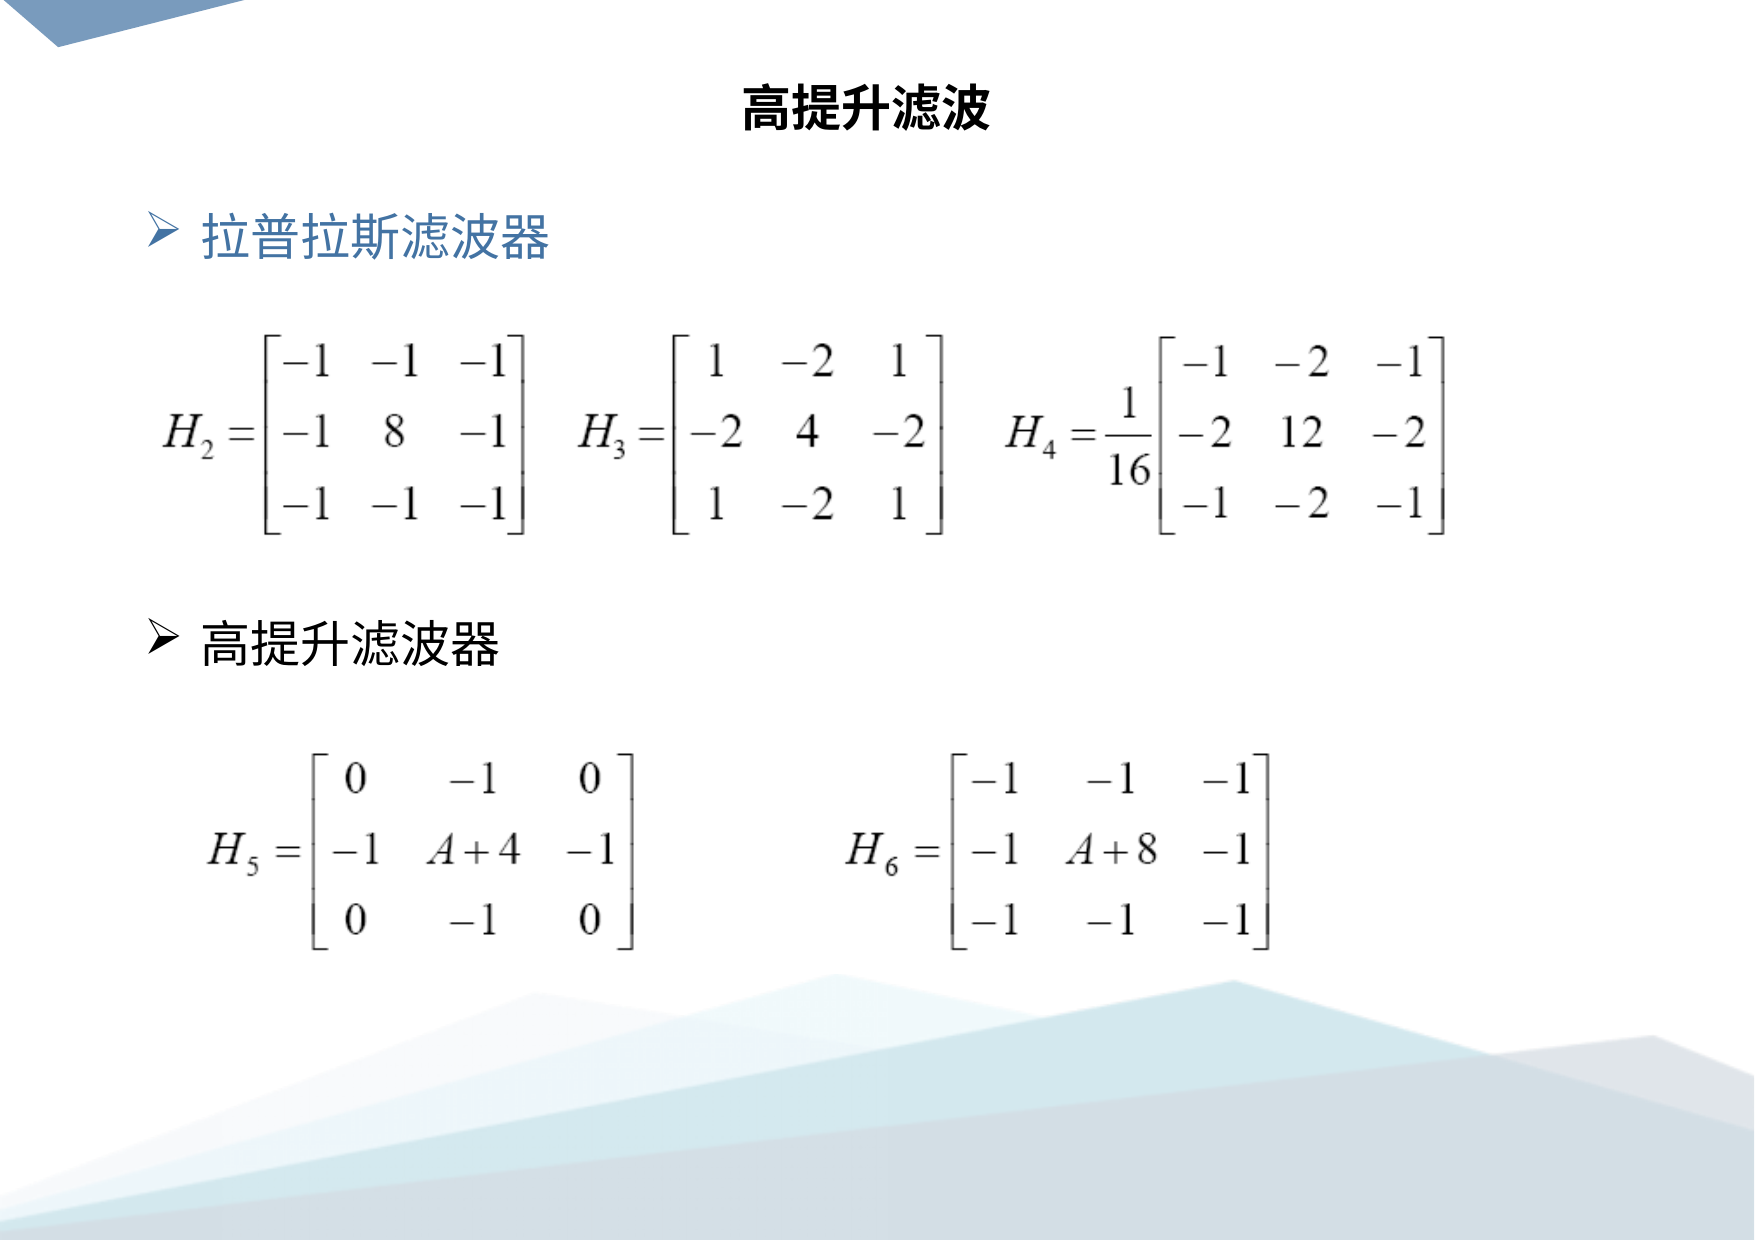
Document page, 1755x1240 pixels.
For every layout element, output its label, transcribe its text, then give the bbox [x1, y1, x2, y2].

text_box [3, 0, 245, 48]
text_box 高提升滤波器 [129, 605, 516, 681]
picture [93, 719, 1506, 972]
picture [127, 307, 1473, 558]
picture [0, 974, 1755, 1240]
text_box 高提升滤波 [727, 69, 1007, 144]
text_box 拉普拉斯滤波器 [129, 197, 566, 273]
